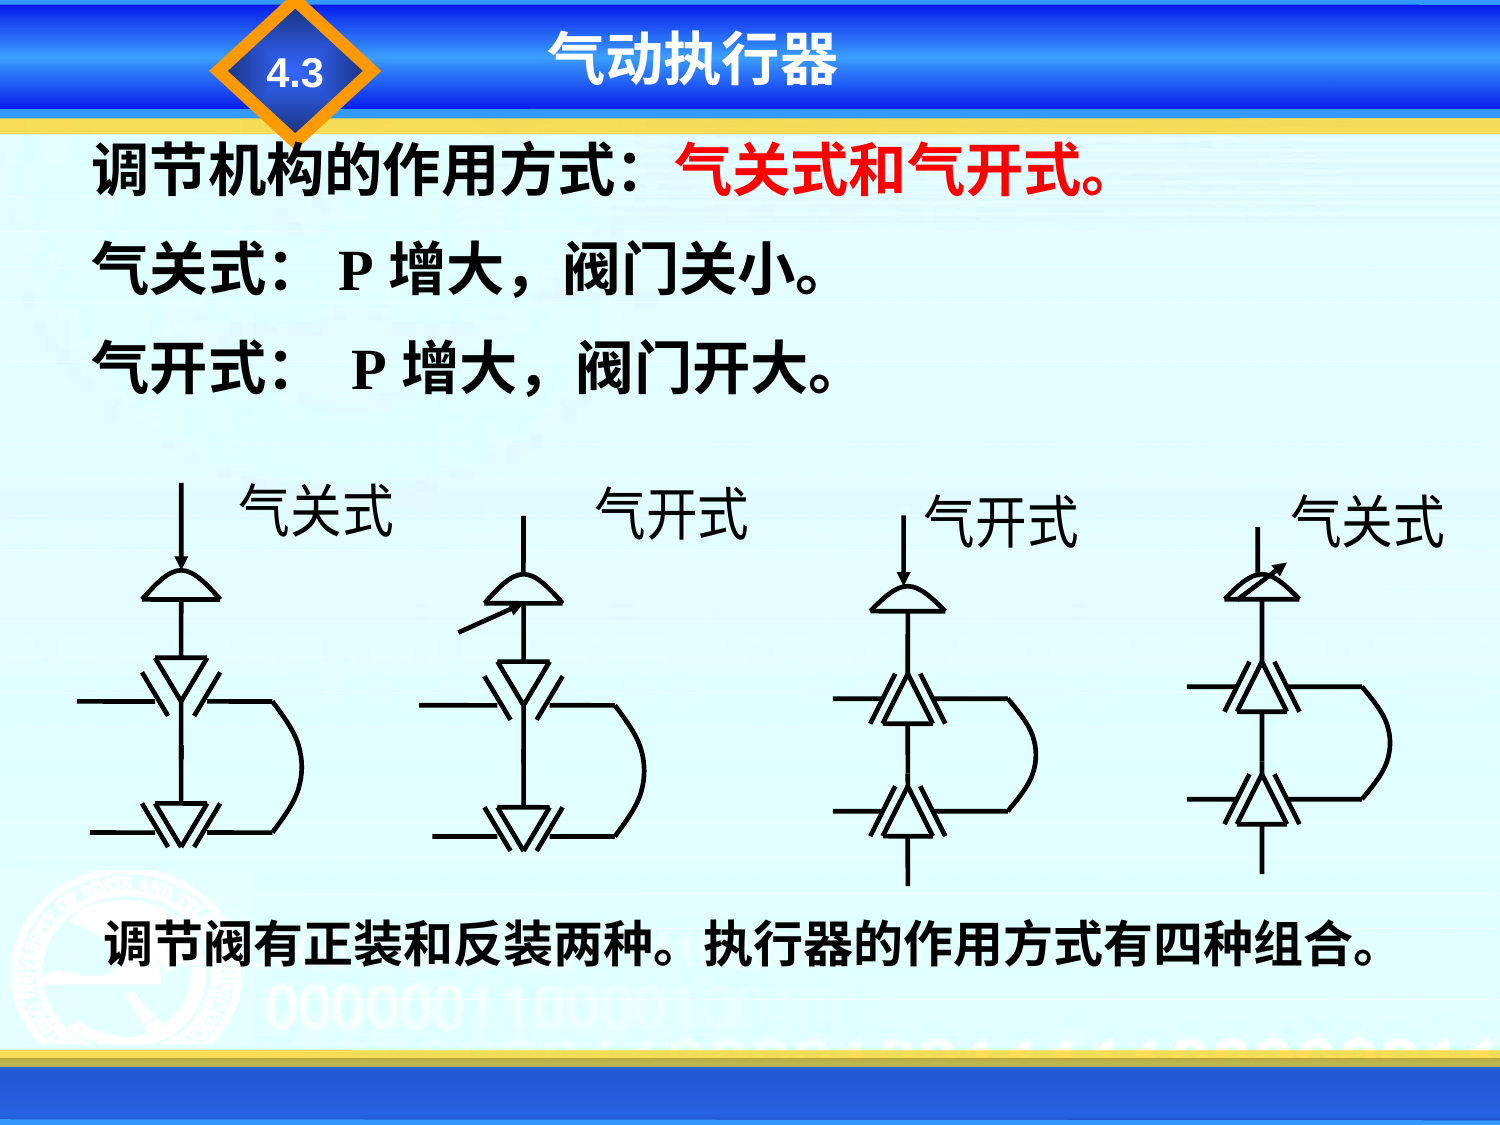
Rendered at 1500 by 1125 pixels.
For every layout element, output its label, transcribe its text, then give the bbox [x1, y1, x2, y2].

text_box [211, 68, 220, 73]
picture [0, 1067, 1500, 1120]
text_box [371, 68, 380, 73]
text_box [832, 515, 1038, 887]
text_box [175, 482, 188, 568]
text_box 调节阀有正装和反装两种。执行器的作用方式有四种组合。 [88, 904, 1419, 980]
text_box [229, 467, 406, 556]
text_box 4.3 [218, 0, 373, 125]
text_box 调节机构的作用方式：气关式和气开式。 气关式：P增大，阀门关小。 气开式： P增大，阀门开大。 [76, 125, 1390, 409]
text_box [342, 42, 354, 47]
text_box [915, 479, 1092, 567]
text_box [1281, 479, 1458, 567]
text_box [76, 569, 304, 848]
text_box 气动执行器 [532, 15, 854, 100]
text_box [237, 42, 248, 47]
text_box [219, 51, 238, 64]
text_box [352, 51, 372, 64]
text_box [1186, 573, 1392, 875]
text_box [585, 471, 762, 559]
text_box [418, 573, 646, 852]
